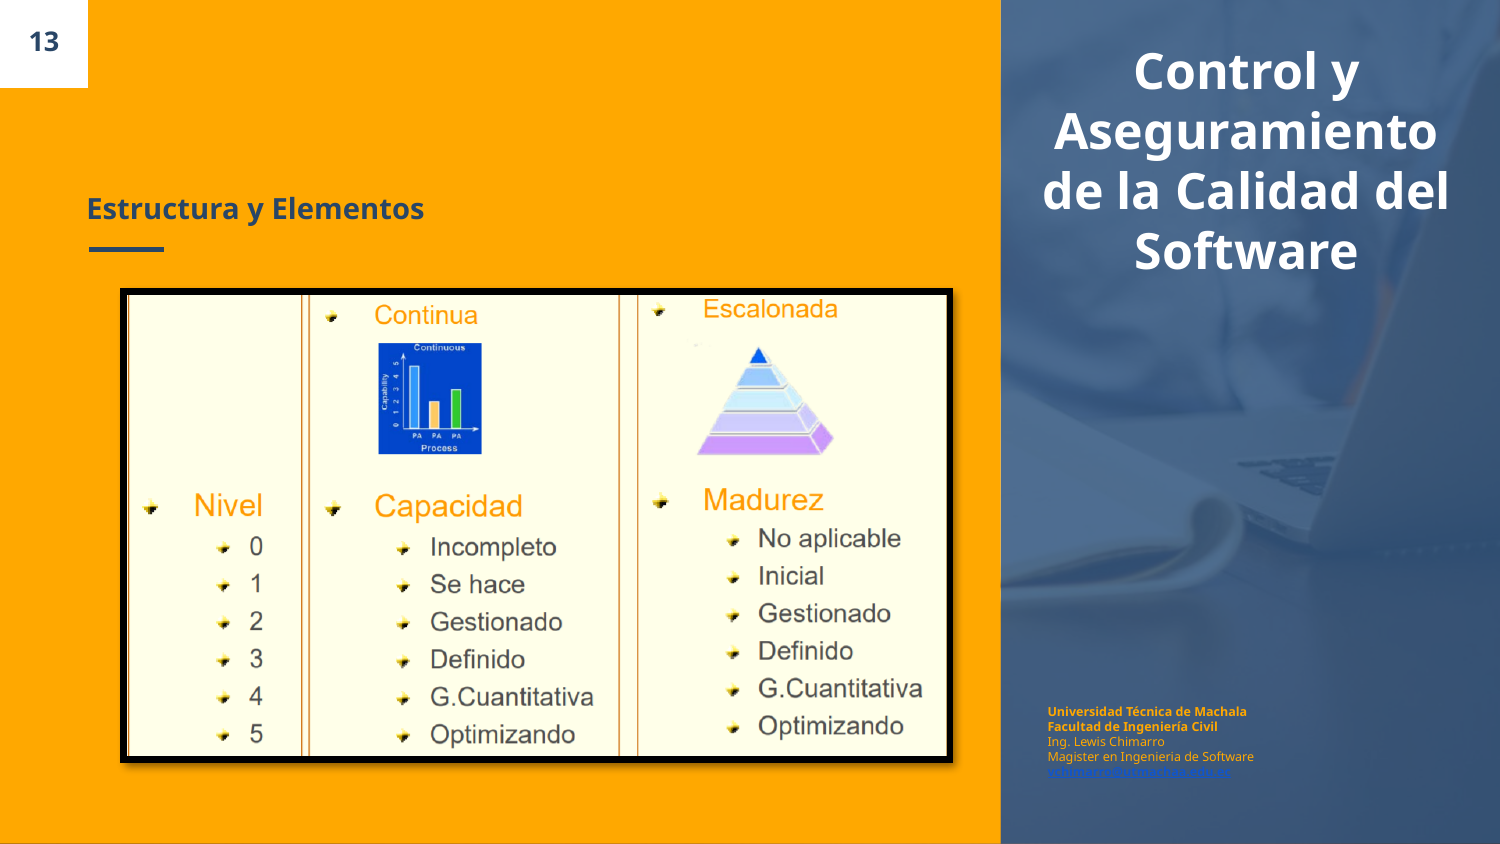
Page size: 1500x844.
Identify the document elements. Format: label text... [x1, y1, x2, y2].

picture [126, 294, 947, 757]
title Estructura y Elementos [71, 130, 928, 241]
text_box Universidad Técnica de Machala Facultad de Ingeniería Civil Ing. Lewis Chimarro Magister en Ingenieria de Software vchimarro@utmachaa.edu.ec [1032, 699, 1478, 796]
slide_number 13 [0, 0, 89, 87]
text_box Control y Aseguramiento de la Calidad del Software [1007, 9, 1486, 311]
